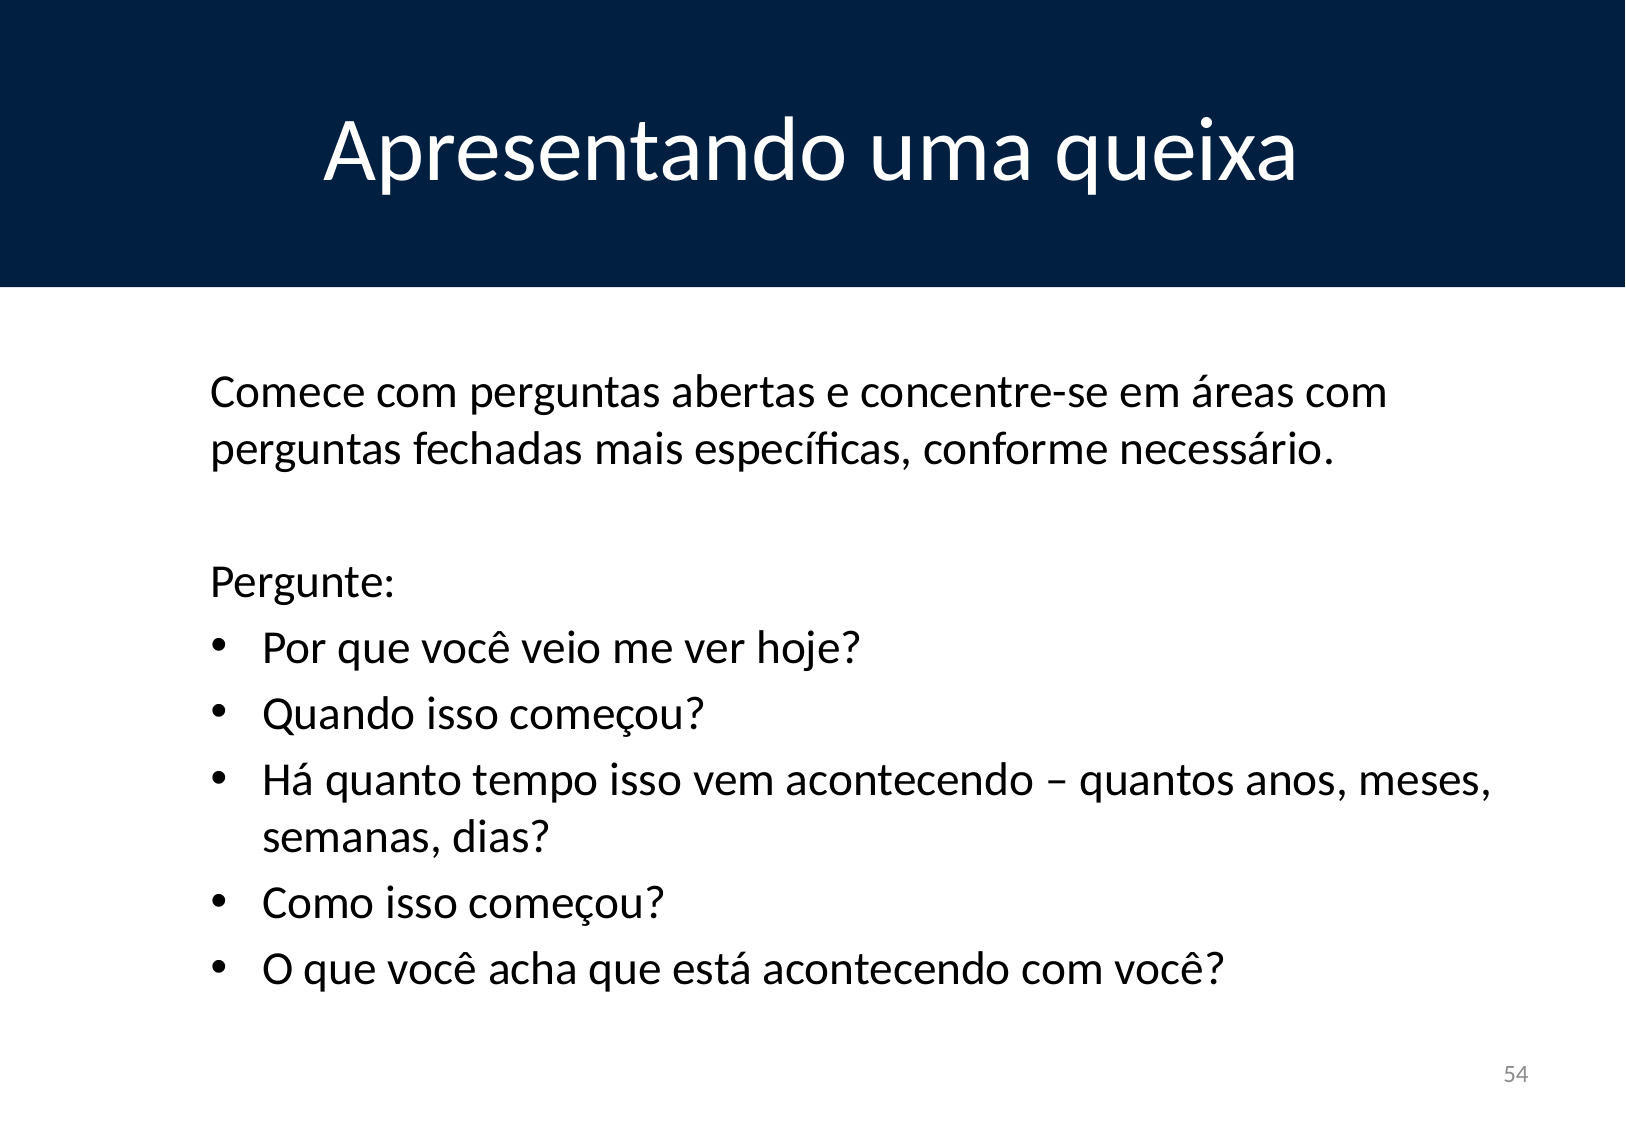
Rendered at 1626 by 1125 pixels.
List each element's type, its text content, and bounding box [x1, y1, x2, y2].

title Apresentando uma queixa [0, 0, 1625, 288]
list Comece com perguntas abertas e concentre-se em áreas com perguntas fechadas mais específicas, conforme necessário. Pergunte: Por que você veio me ver hoje? Quando isso começou? Há quanto tempo isso vem acontecendo – quantos anos, meses, semanas, dias? Como isso começou? O que você acha que está acontecendo com você? [195, 352, 1544, 1005]
slide_number 54 [1164, 1042, 1544, 1103]
